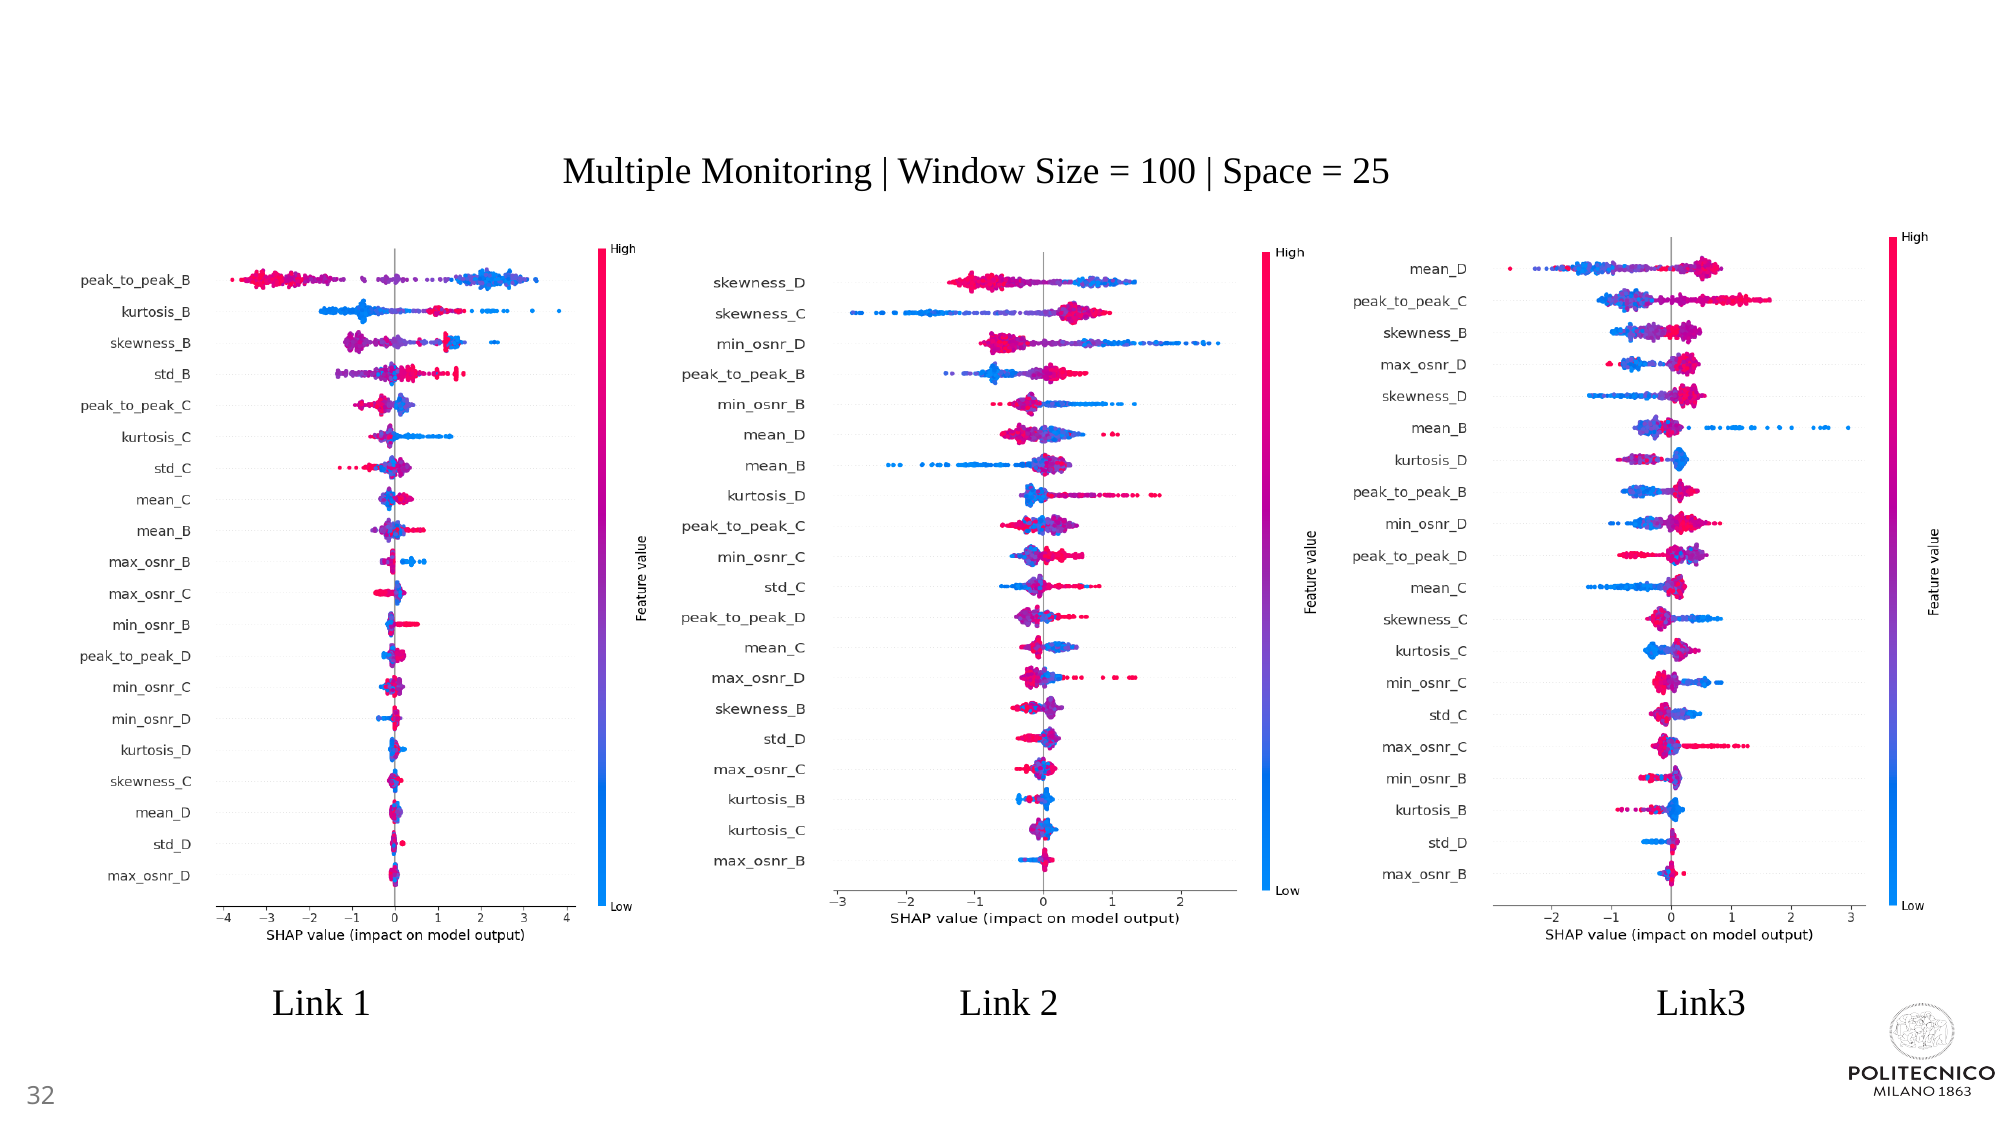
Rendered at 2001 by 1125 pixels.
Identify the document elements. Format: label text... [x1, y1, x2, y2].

text_box Link 1 Link 2 Link3 [257, 970, 1978, 1076]
picture [1848, 1002, 1995, 1096]
footer 32 [0, 1065, 379, 1125]
text_box Multiple Monitoring | Window Size = 100 | Space = 25 [547, 138, 1548, 198]
picture [671, 239, 1329, 934]
picture [1343, 223, 1951, 951]
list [70, 235, 657, 951]
